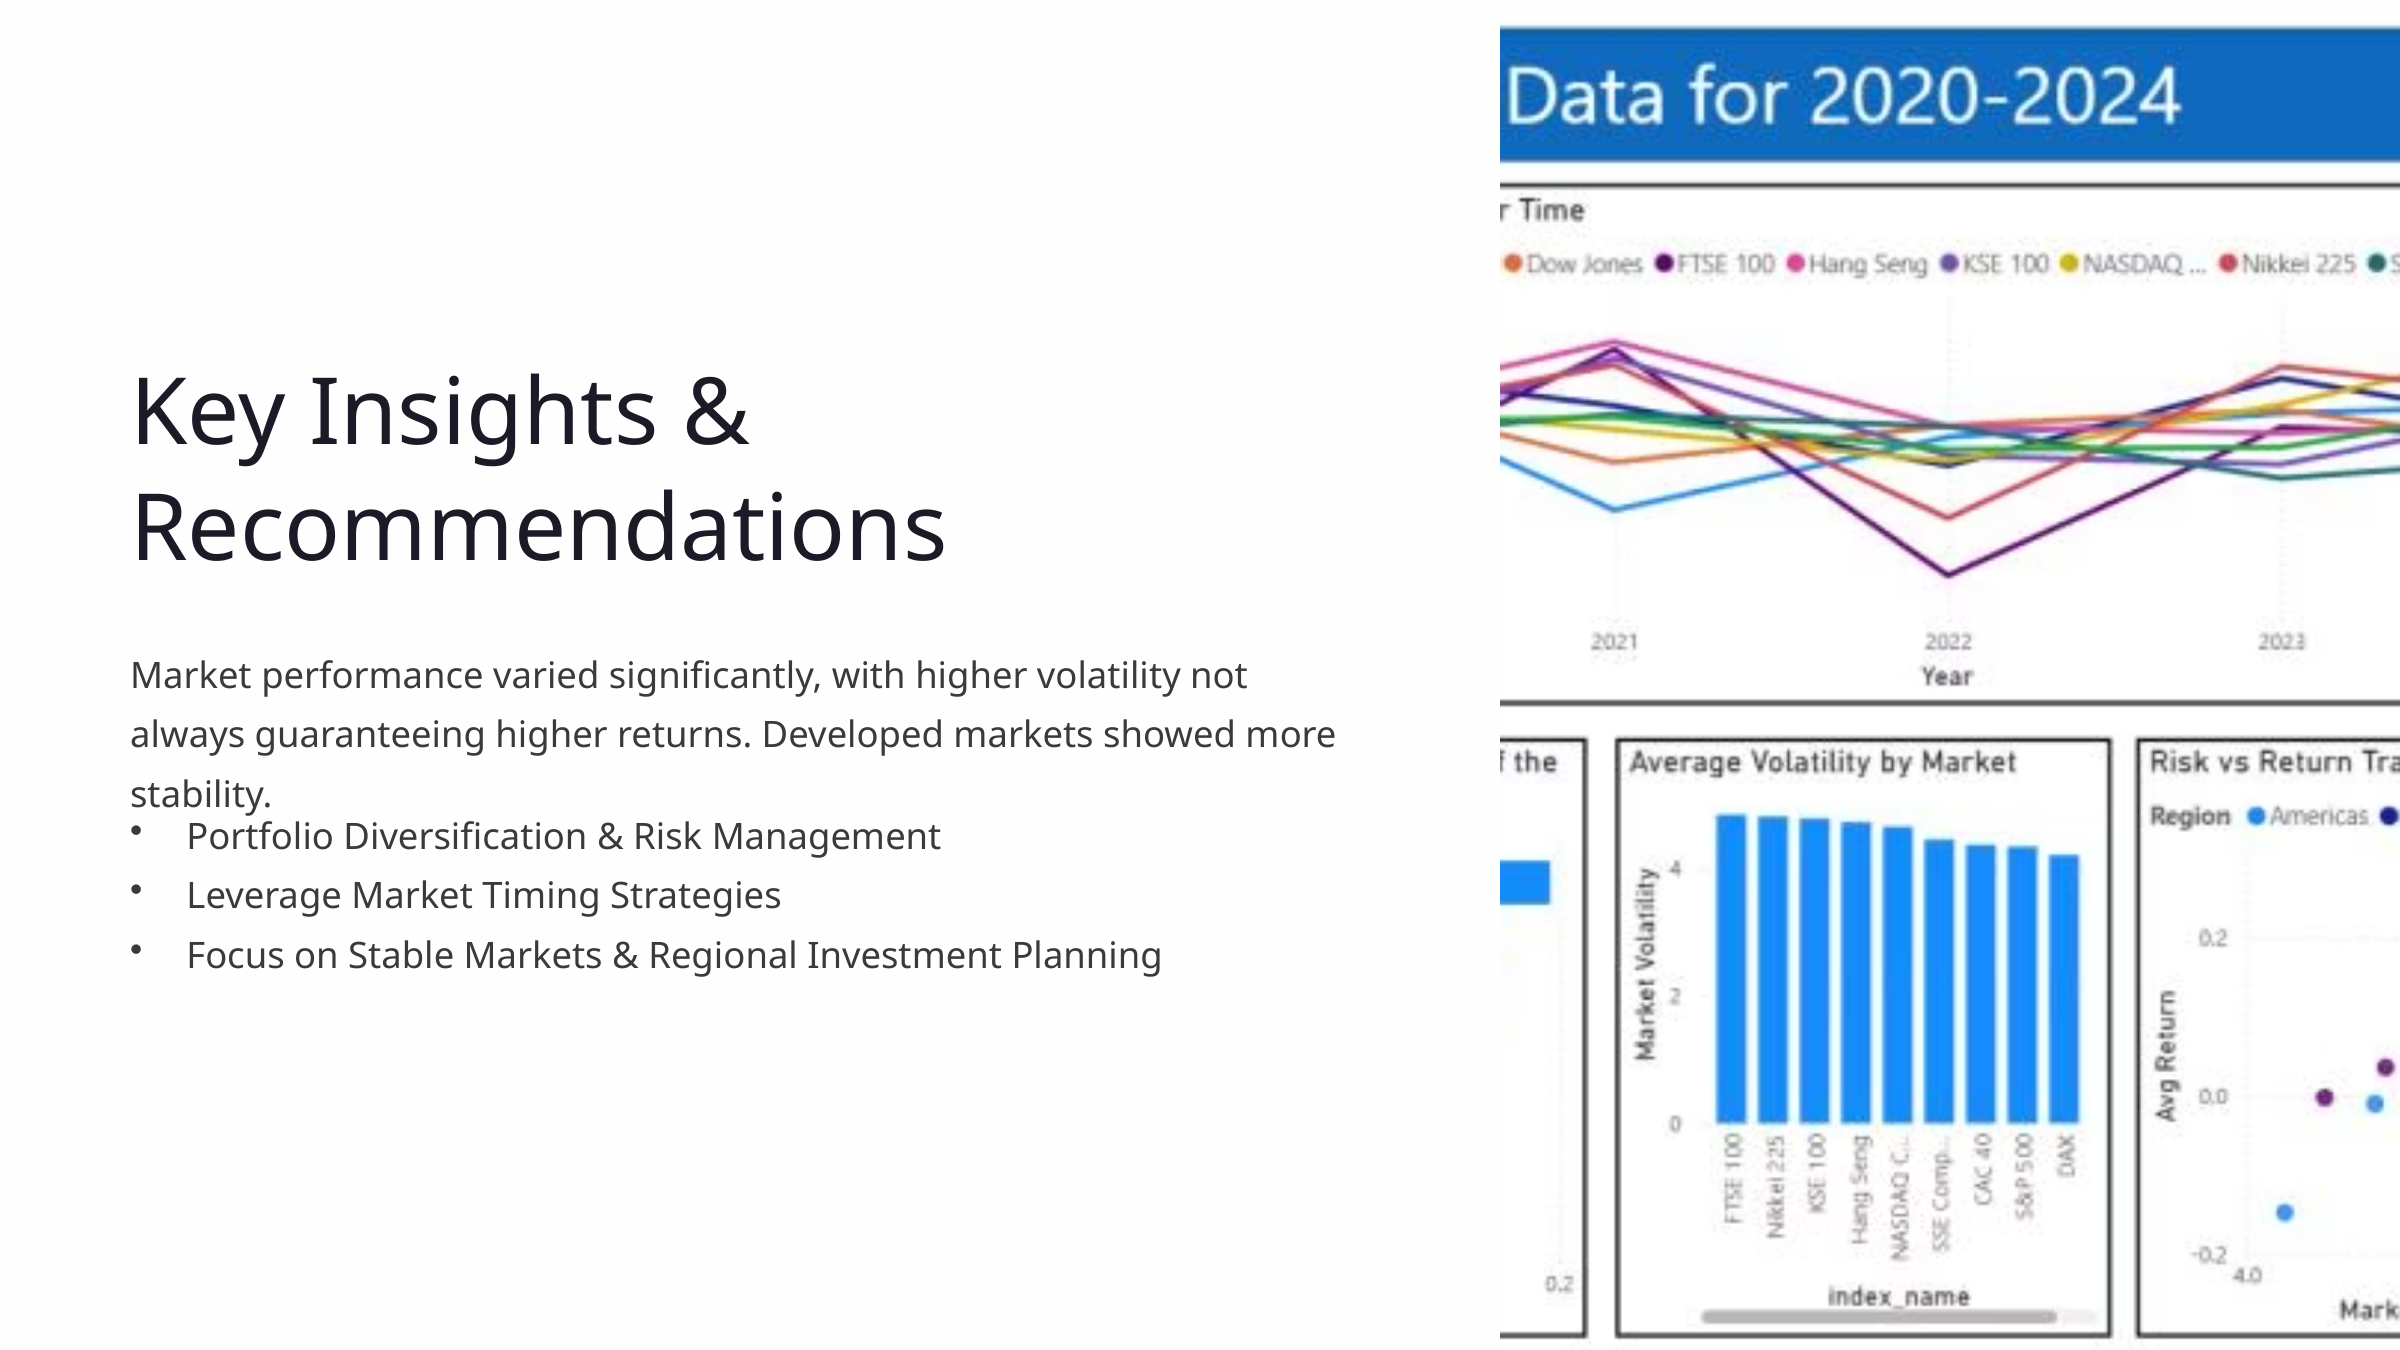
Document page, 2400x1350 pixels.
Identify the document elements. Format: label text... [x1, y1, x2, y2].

text_box Key Insights & Recommendations [130, 348, 1370, 581]
picture [1499, 0, 2400, 1350]
text_box Market performance varied significantly, with higher volatility not always guaranteeing higher returns. Developed markets showed more stability. [130, 636, 1370, 756]
text_box Portfolio Diversification & Risk Management Leverage Market Timing Strategies Focus on Stable Markets & Regional Investment Planning [130, 797, 1370, 976]
